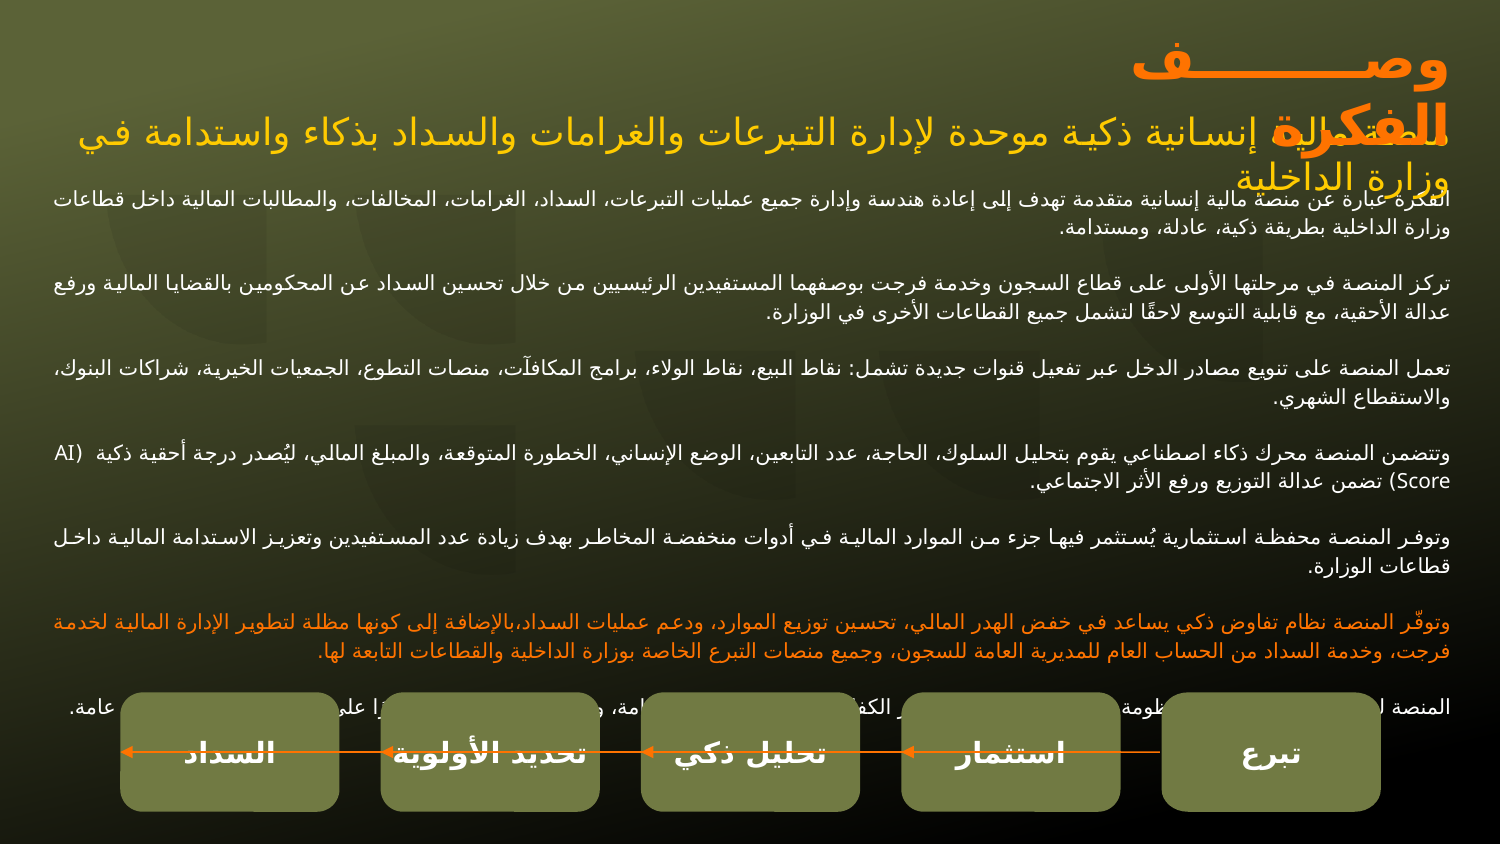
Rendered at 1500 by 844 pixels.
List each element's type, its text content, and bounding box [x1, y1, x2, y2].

text_box السداد [120, 692, 340, 751]
text_box الفكرة عبارة عن منصة مالية إنسانية متقدمة تهدف إلى إعادة هندسة وإدارة جميع عمليات التبرعات، السداد، الغرامات، المخالفات، والمطالبات المالية داخل قطاعات وزارة الداخلية بطريقة ذكية، عادلة، ومستدامة. تركز المنصة في مرحلتها الأولى على قطاع السجون وخدمة فرجت بوصفهما المستفيدين الرئيسيين من خلال تحسين السداد عن المحكومين بالقضايا المالية ورفع عدالة الأحقية، مع قابلية التوسع لاحقًا لتشمل جميع القطاعات الأخرى في الوزارة. تعمل المنصة على تنويع مصادر الدخل عبر تفعيل قنوات جديدة تشمل: نقاط البيع، نقاط الولاء، برامج المكافآت، منصات التطوع، الجمعيات الخيرية، شراكات البنوك، والاستقطاع الشهري. وتتضمن المنصة محرك ذكاء اصطناعي يقوم بتحليل السلوك، الحاجة، عدد التابعين، الوضع الإنساني، الخطورة المتوقعة، والمبلغ المالي، ليُصدر درجة أحقية ذكية (AI Score) تضمن عدالة التوزيع ورفع الأثر الاجتماعي. وتوفر المنصة محفظة استثمارية يُستثمر فيها جزء من الموارد المالية في أدوات منخفضة المخاطر بهدف زيادة عدد المستفيدين وتعزيز الاستدامة المالية داخل قطاعات الوزارة. وتوفّر المنصة نظام تفاوض ذكي يساعد في خفض الهدر المالي، تحسين توزيع الموارد، ودعم عمليات السداد،بالإضافة إلى كونها مظلة لتطوير الإدارة المالية لخدمة فرجت، وخدمة السداد من الحساب العام للمديرية العامة للسجون، وجميع منصات التبرع الخاصة بوزارة الداخلية والقطاعات التابعة لها. المنصة ليست مجرد خدمة، بل منظومة مالية–إنسانية موحّدة تعزز الكفاءة المالية، وتدعم الاستدامة، وتحقق أثرًا اجتماعيًا مباشرًا على النزلاء، الأسر، والمجتمع عامة. [38, 166, 1466, 661]
text_box استثمار [901, 692, 1121, 751]
text_box استثمار [901, 753, 1121, 812]
picture [0, 0, 1500, 844]
text_box تحديد الأولوية [380, 692, 600, 751]
text_box تحليل ذكي [640, 692, 861, 751]
text_box وصف الفكرة [1115, 8, 1467, 102]
text_box السداد [120, 753, 340, 812]
text_box منصة مالية إنسانية ذكية موحدة لإدارة التبرعات والغرامات والسداد بذكاء واستدامة في وزارة الداخلية [62, 92, 1466, 156]
text_box تبرع [1161, 692, 1381, 812]
text_box تحديد الأولوية [380, 753, 600, 812]
text_box تحليل ذكي [640, 753, 861, 812]
